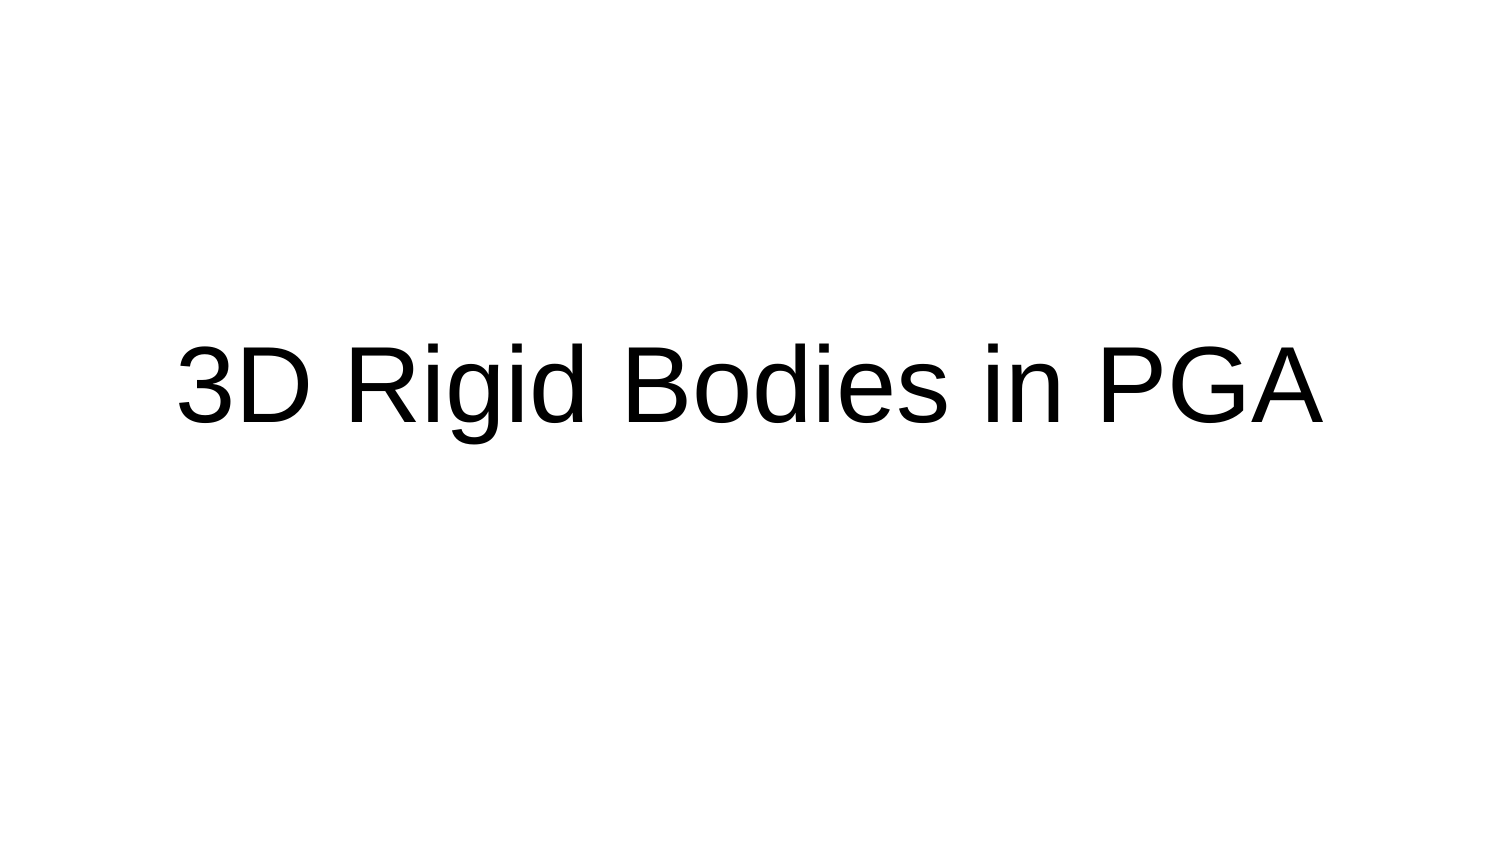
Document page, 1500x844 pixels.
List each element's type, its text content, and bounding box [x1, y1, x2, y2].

title 3D Rigid Bodies in PGA [51, 122, 1449, 459]
